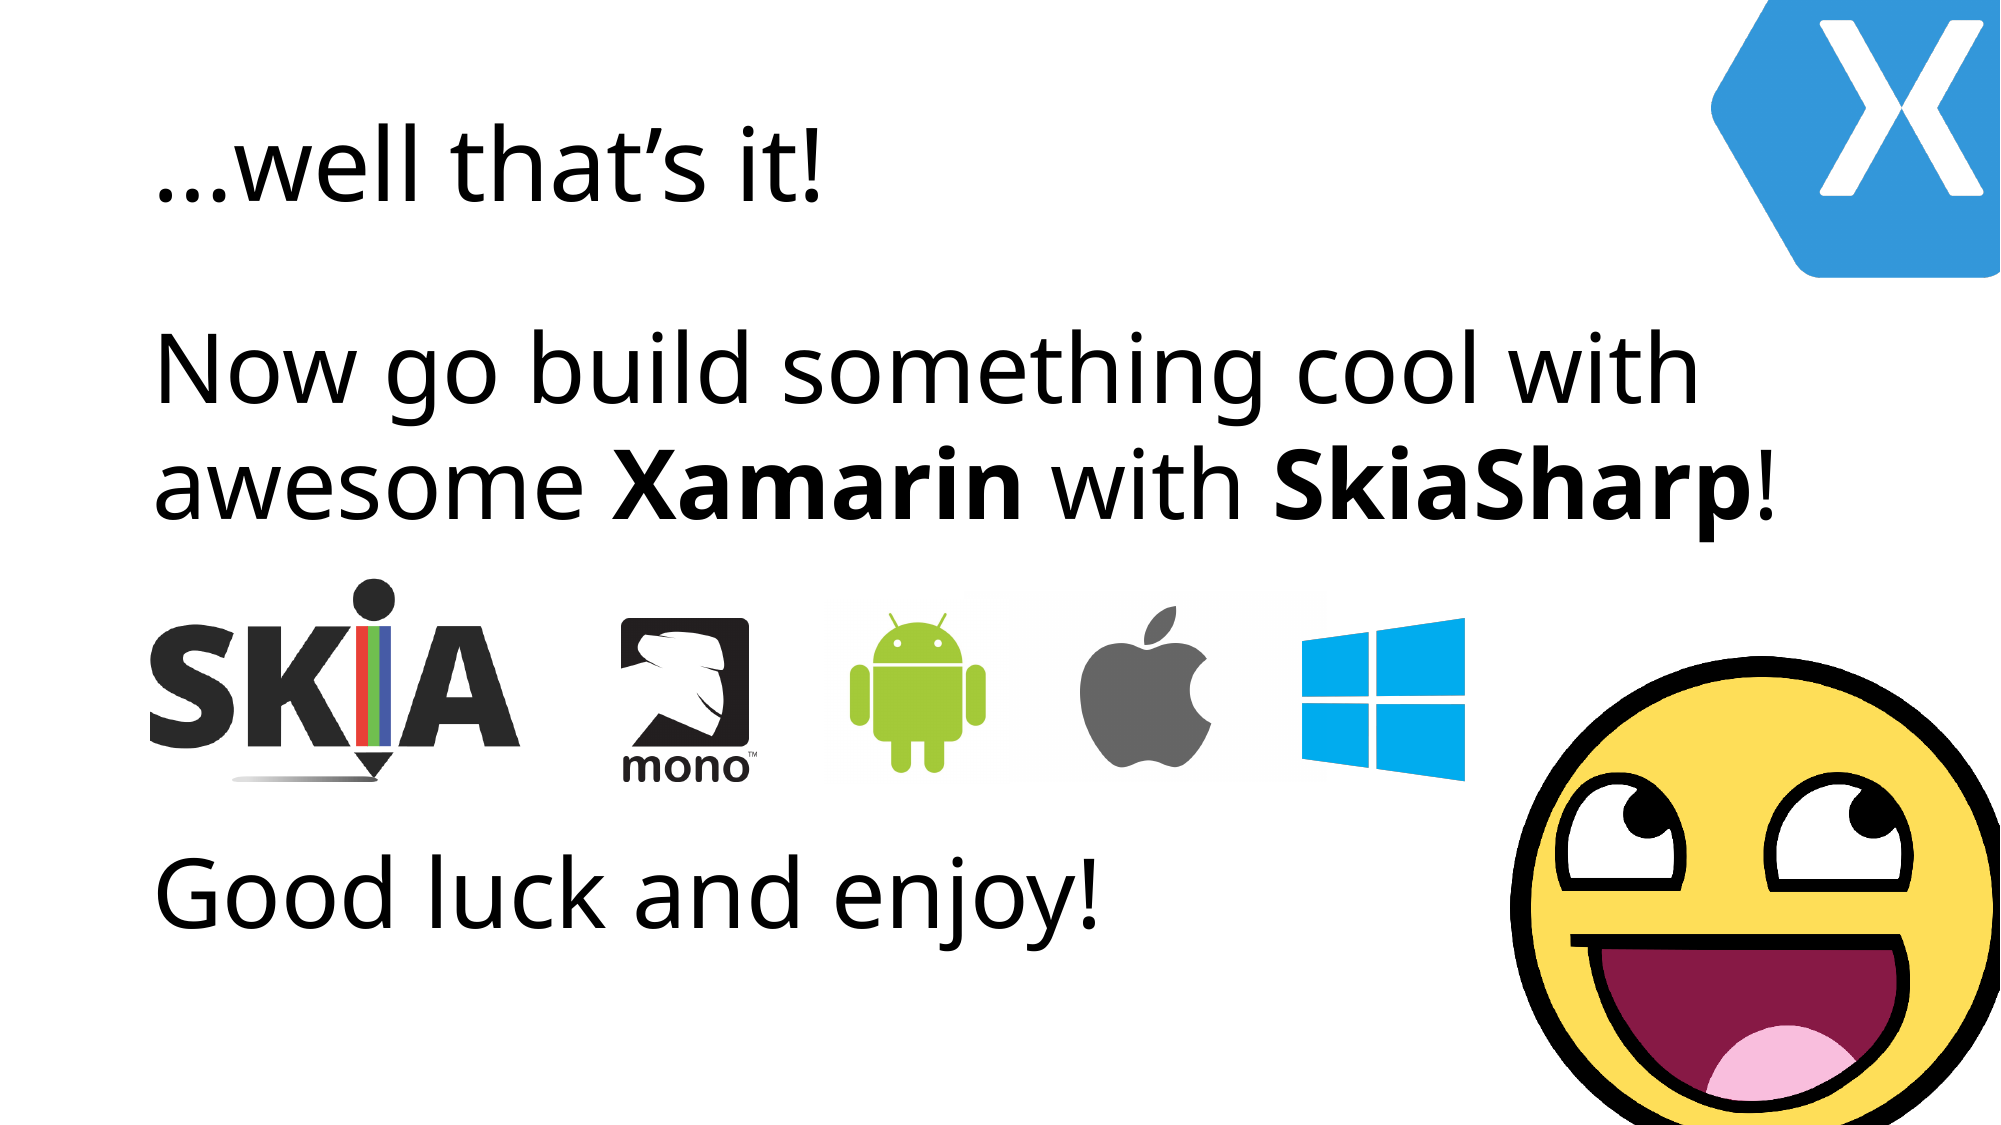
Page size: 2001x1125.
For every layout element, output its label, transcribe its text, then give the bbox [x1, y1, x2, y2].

list Now go build something cool with awesome Xamarin with SkiaSharp! Good luck and enjoy! [137, 299, 1863, 1039]
picture [824, 591, 1466, 784]
picture [150, 577, 521, 782]
title …well that’s it! [137, 59, 1711, 278]
picture [621, 618, 758, 782]
picture [1711, 0, 2000, 278]
picture [1510, 656, 2000, 1125]
